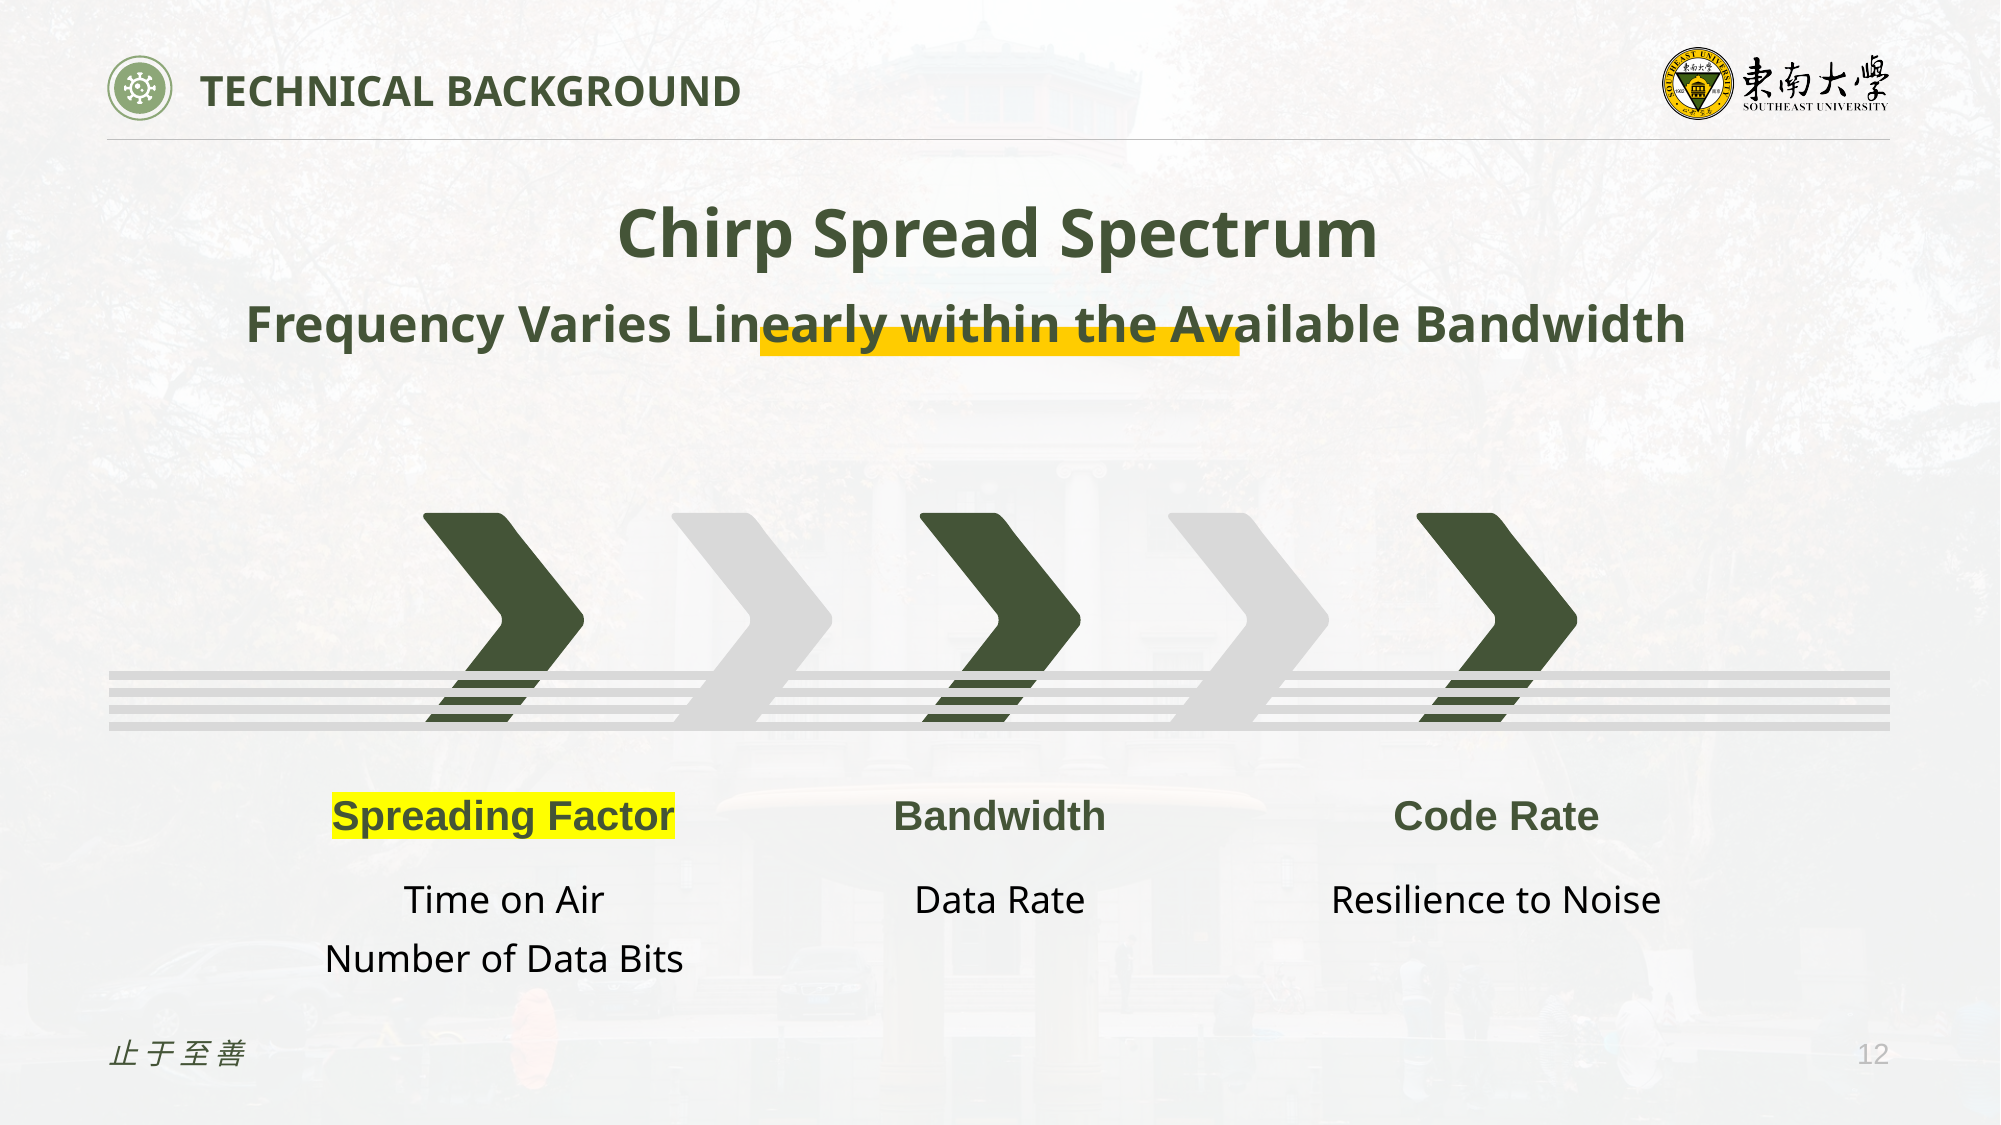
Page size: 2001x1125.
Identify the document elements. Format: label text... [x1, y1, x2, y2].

slide_number 止于至善 [108, 1022, 657, 1083]
list Frequency Varies Linearly within the Available Bandwidth [227, 285, 1706, 362]
list Chirp Spread Spectrum [503, 183, 1495, 280]
picture [1662, 47, 1889, 120]
list TECHNICAL BACKGROUND [199, 56, 1663, 123]
text_box Spreading Factor [312, 781, 695, 846]
text_box Bandwidth [809, 781, 1191, 846]
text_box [108, 512, 1891, 730]
text_box Code Rate [1305, 781, 1688, 846]
slide_number 12 [1439, 1022, 1890, 1083]
text_box Time on Air Number of Data Bits [295, 855, 714, 988]
text_box Data Rate [809, 855, 1191, 929]
text_box Resilience to Noise [1305, 855, 1688, 929]
